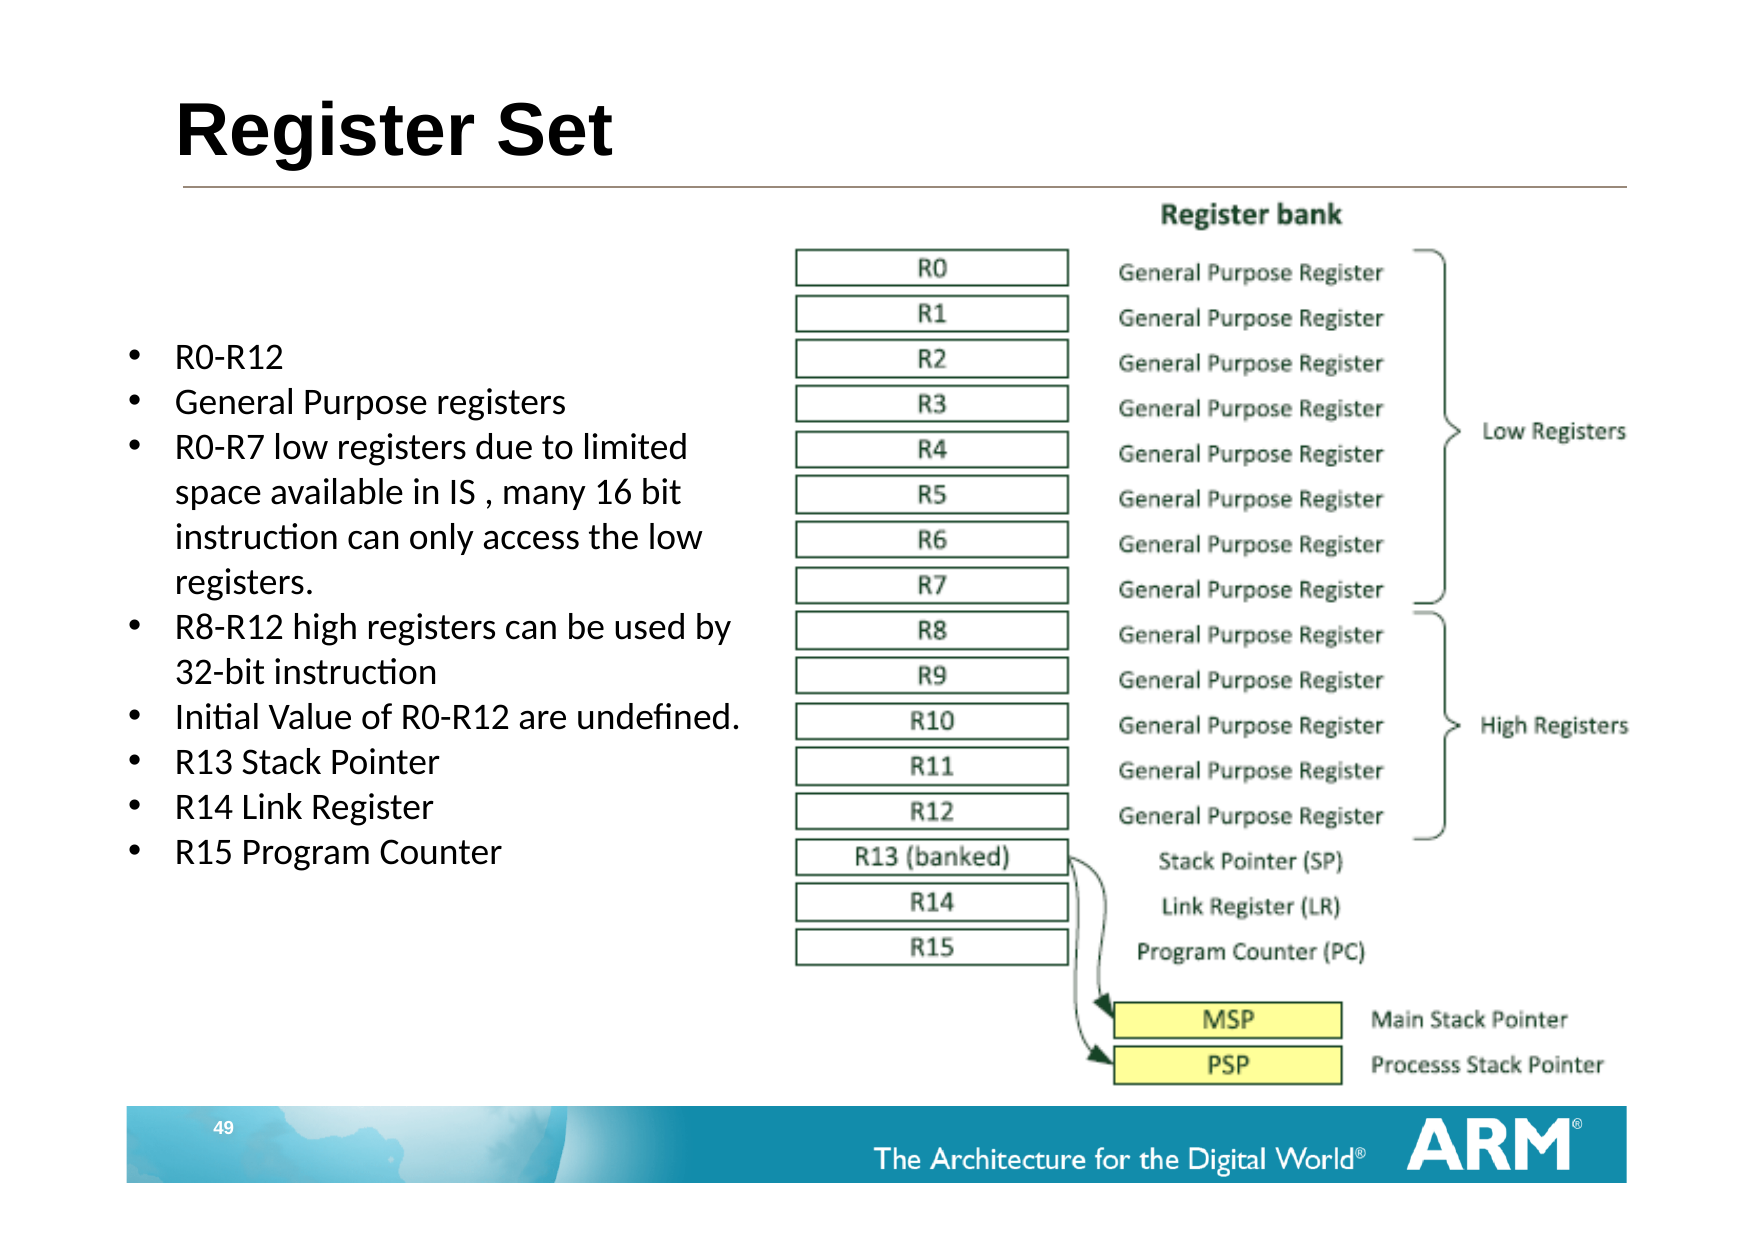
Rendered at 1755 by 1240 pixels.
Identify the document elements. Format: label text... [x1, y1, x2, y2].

slide_number 49 [198, 1115, 287, 1176]
text_box R0-R12 General Purpose registers R0-R7 low registers due to limited space available in IS , many 16 bit instruction can only access the low registers. R8-R12 high registers can be used by 32-bit instruction Initial Value of R0-R12 are undefined. R13 Stack Pointer R14 Link Register R15 Program Counter [38, 324, 753, 880]
picture [126, 1106, 1627, 1183]
title Register Set [173, 80, 1581, 172]
picture [758, 196, 1676, 1092]
